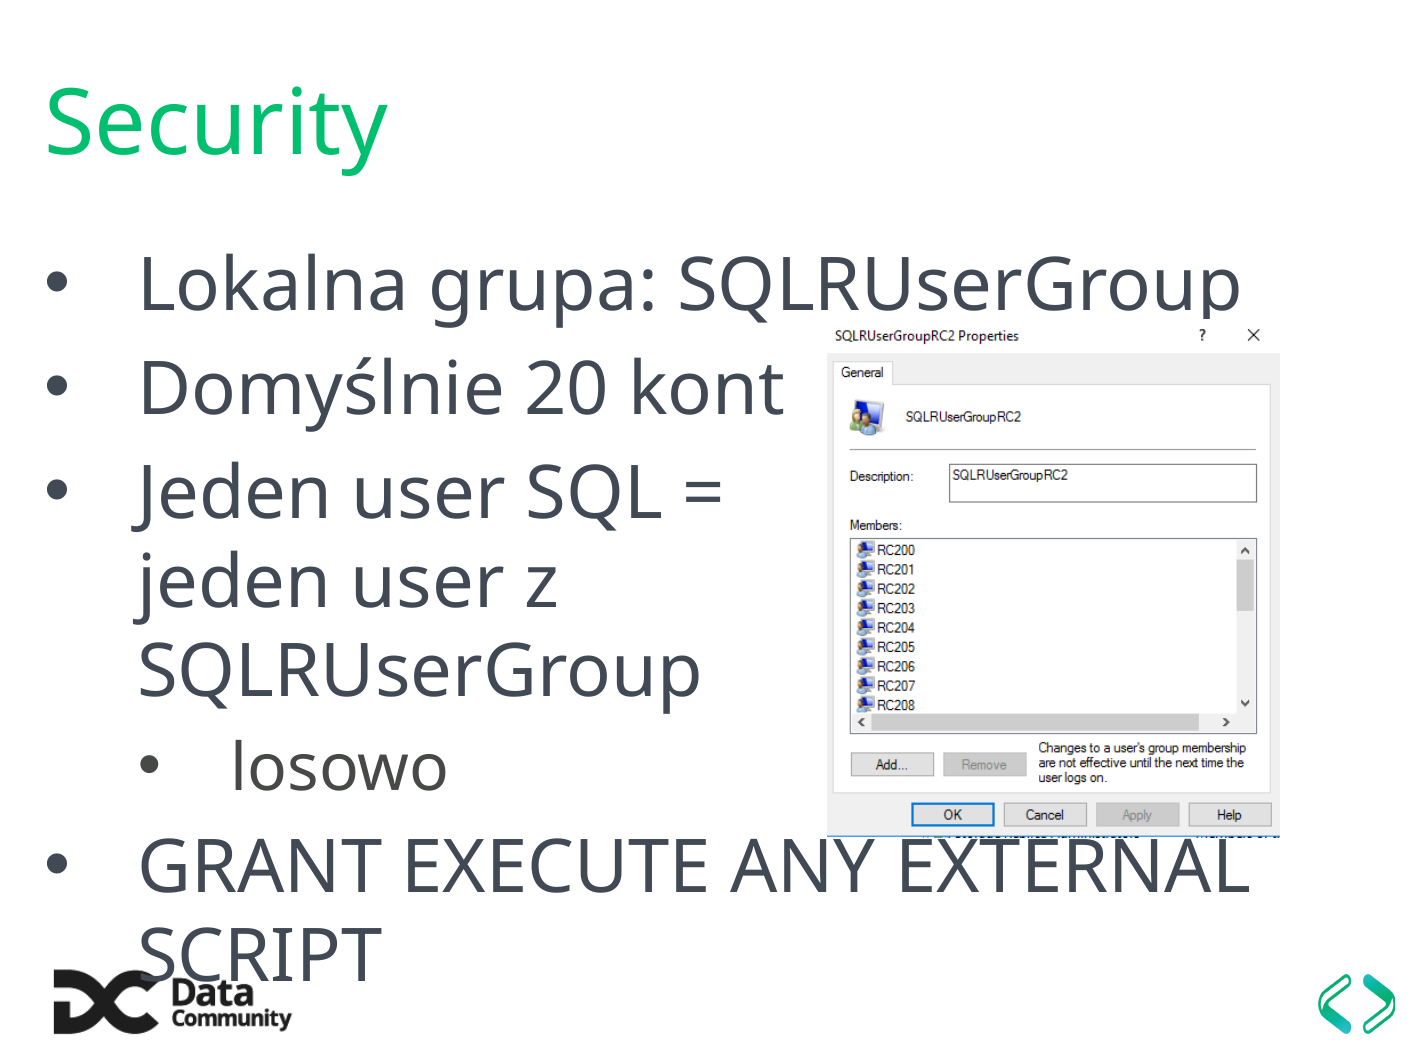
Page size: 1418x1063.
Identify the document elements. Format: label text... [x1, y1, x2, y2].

picture [827, 319, 1281, 838]
list Lokalna grupa: SQLRUserGroup Domyślnie 20 kont Jeden user SQL = jeden user z SQLRUserGroup losowo GRANT EXECUTE ANY EXTERNAL SCRIPT [44, 236, 1374, 1004]
title Security [44, 59, 1374, 178]
picture [44, 1004, 299, 1043]
